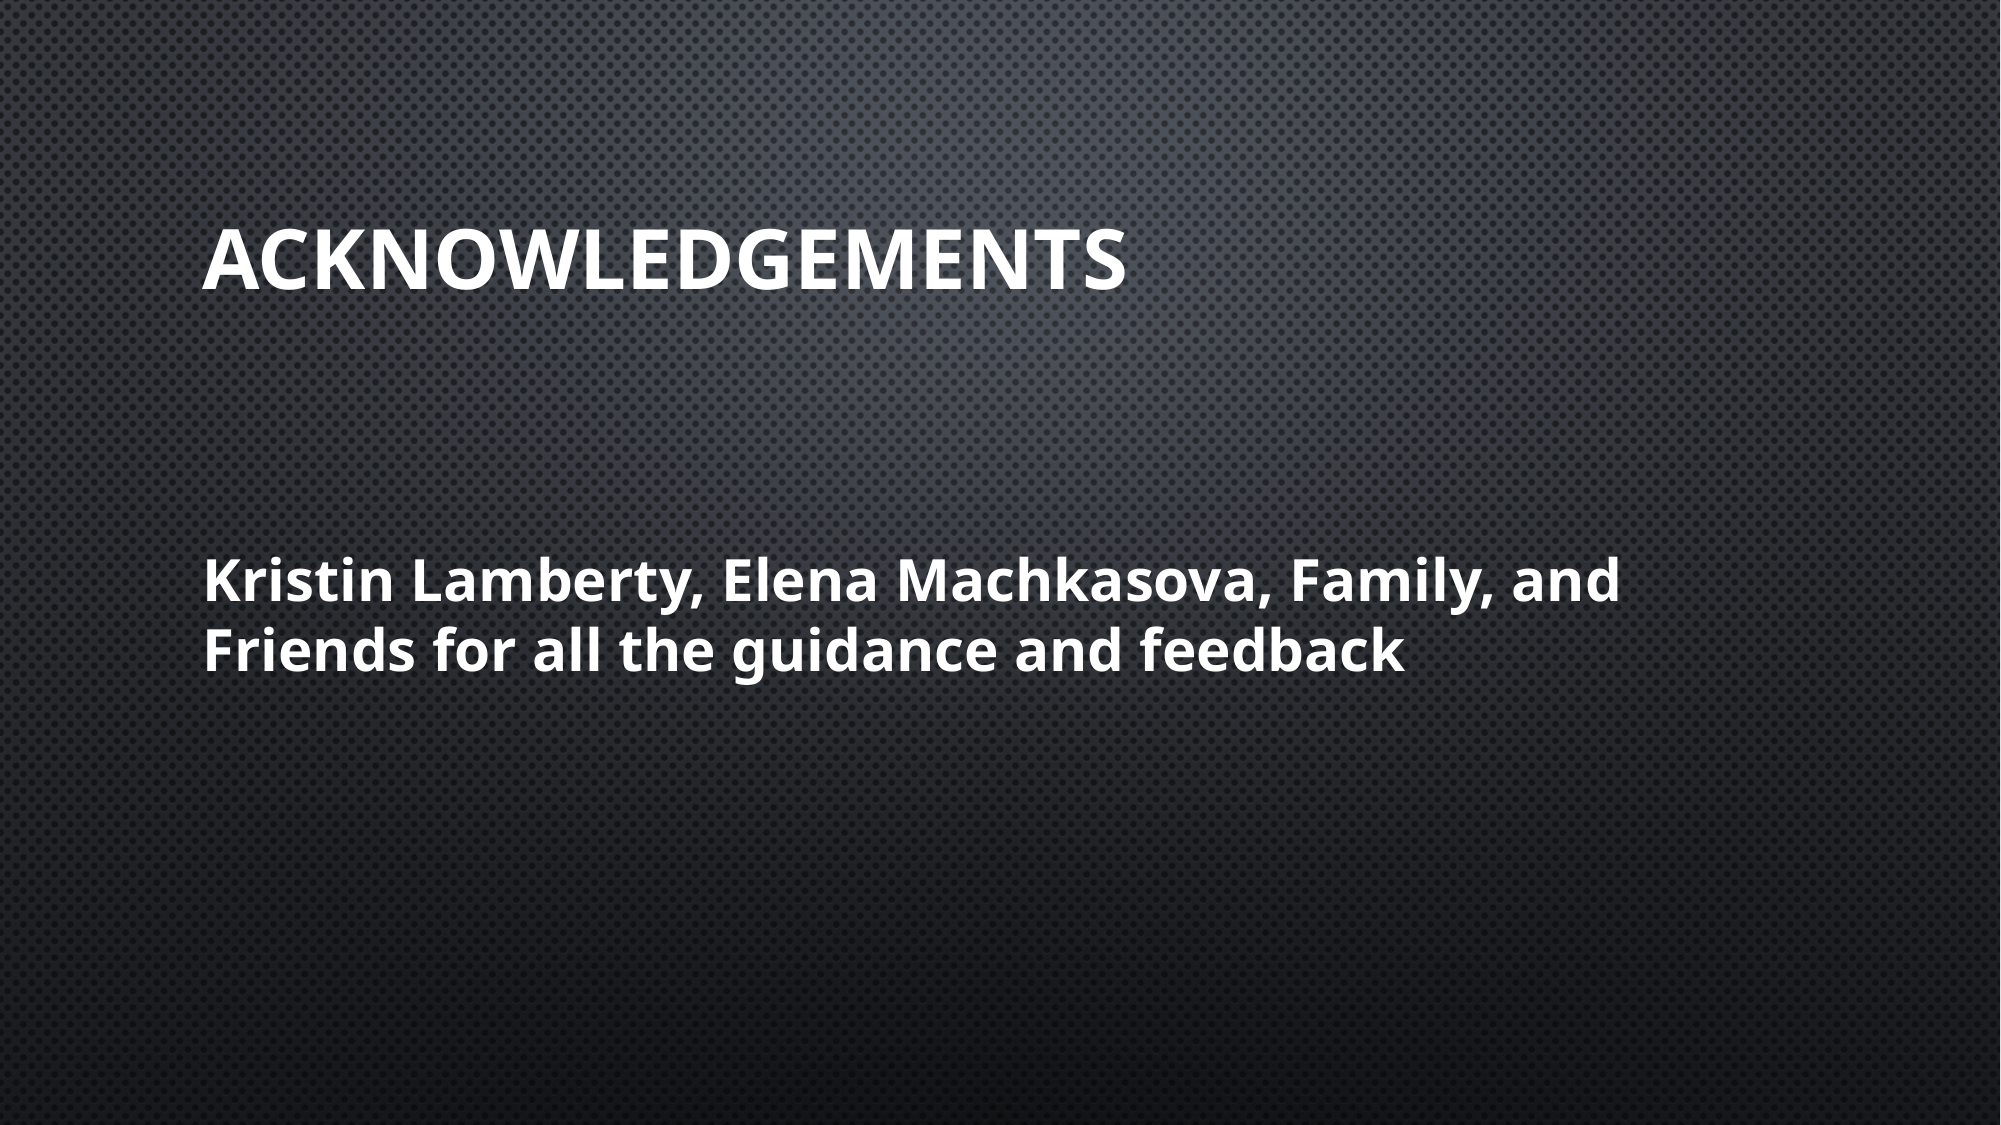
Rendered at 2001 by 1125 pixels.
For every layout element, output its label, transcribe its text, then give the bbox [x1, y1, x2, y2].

title acknowledgements [187, 99, 1813, 356]
list Kristin Lamberty, Elena Machkasova, Family, and Friends for all the guidance and feedback [187, 356, 1813, 870]
